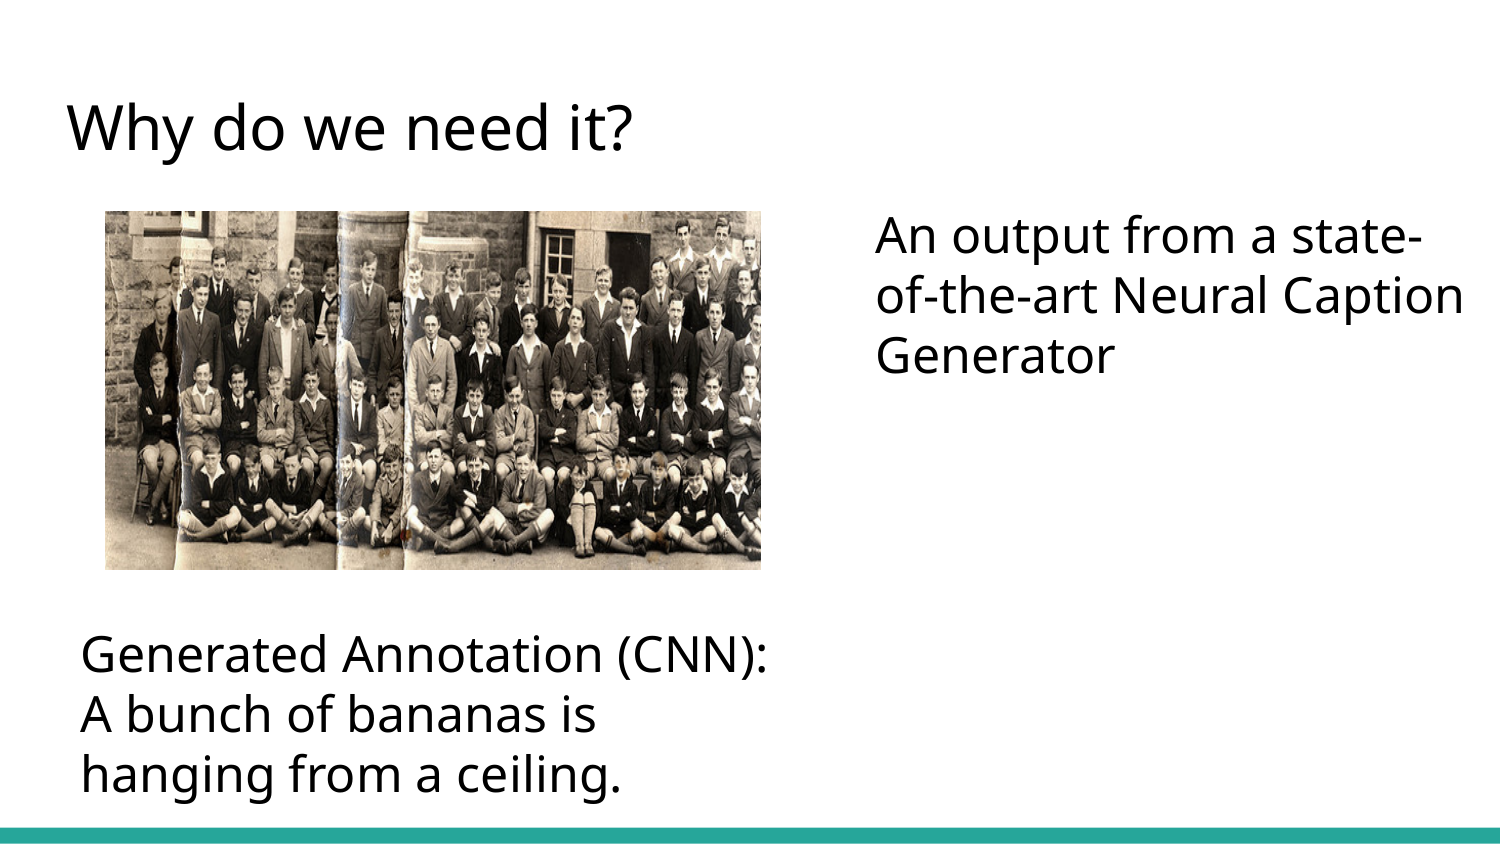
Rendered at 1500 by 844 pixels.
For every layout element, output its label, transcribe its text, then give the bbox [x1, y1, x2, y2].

text_box An output from a state-of-the-art Neural Caption Generator [860, 188, 1500, 559]
text_box Generated Annotation (CNN): A bunch of bananas is hanging from a ceiling. [65, 607, 814, 702]
title Why do we need it? [51, 72, 1449, 174]
picture [105, 211, 761, 571]
